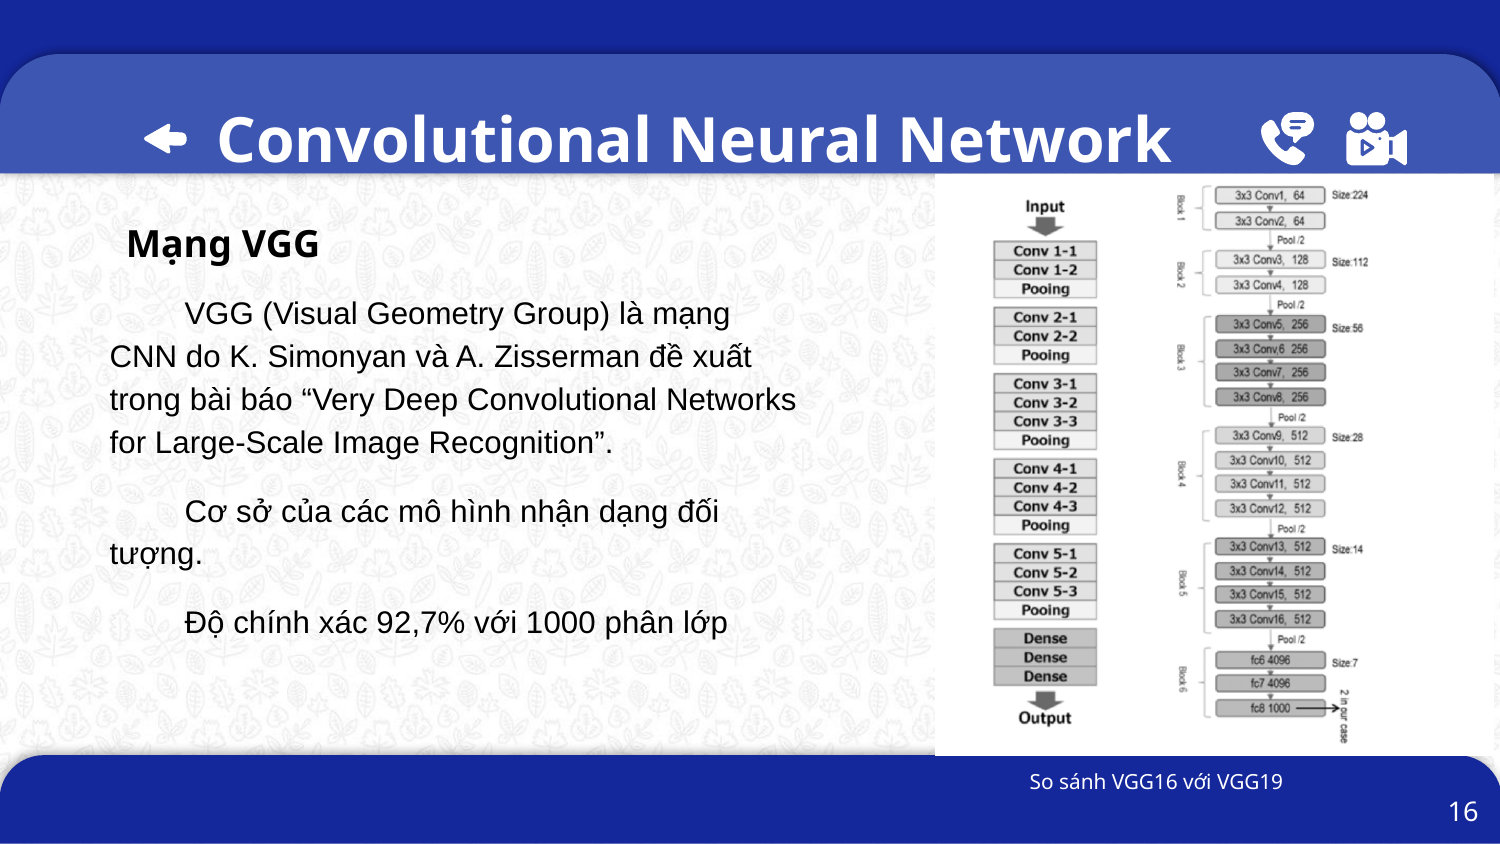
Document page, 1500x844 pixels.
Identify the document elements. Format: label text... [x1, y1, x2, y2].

text_box So sánh VGG16 với VGG19 [1014, 764, 1340, 806]
title Convolutional Neural Network [201, 85, 1407, 180]
picture [0, 173, 1500, 788]
text_box VGG (Visual Geometry Group) là mạng CNN do K. Simonyan và A. Zisserman đề xuất trong bài báo “Very Deep Convolutional Networks for Large-Scale Image Recognition”. Cơ sở của các mô hình nhận dạng đối tượng. Độ chính xác 92,7% với 1000 phân lớp [94, 272, 818, 720]
slide_number ‹#› [1403, 779, 1494, 844]
text_box [144, 123, 187, 154]
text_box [1259, 111, 1408, 166]
text_box Mạng VGG [110, 205, 580, 272]
